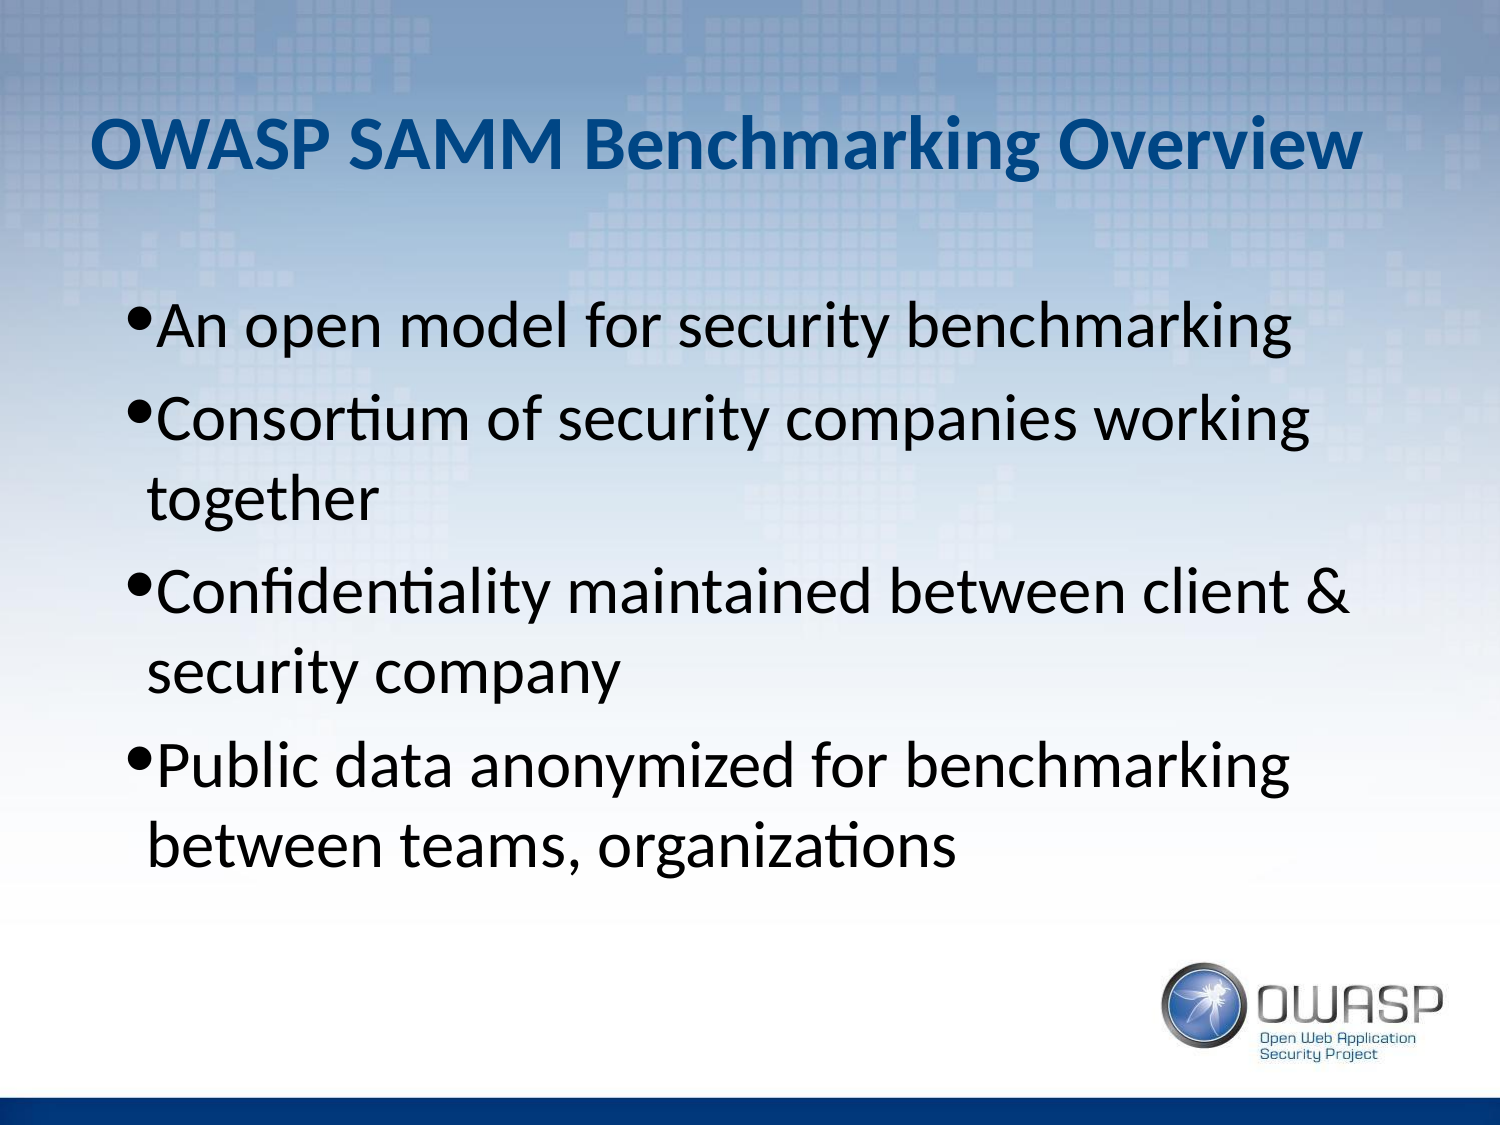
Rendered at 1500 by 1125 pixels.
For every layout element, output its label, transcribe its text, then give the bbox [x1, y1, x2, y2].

picture [0, 0, 1500, 1125]
list An open model for security benchmarking Consortium of security companies working together Confidentiality maintained between client & security company Public data anonymized for benchmarking between teams, organizations [75, 265, 1425, 943]
title OWASP SAMM Benchmarking Overview [75, 45, 1425, 233]
